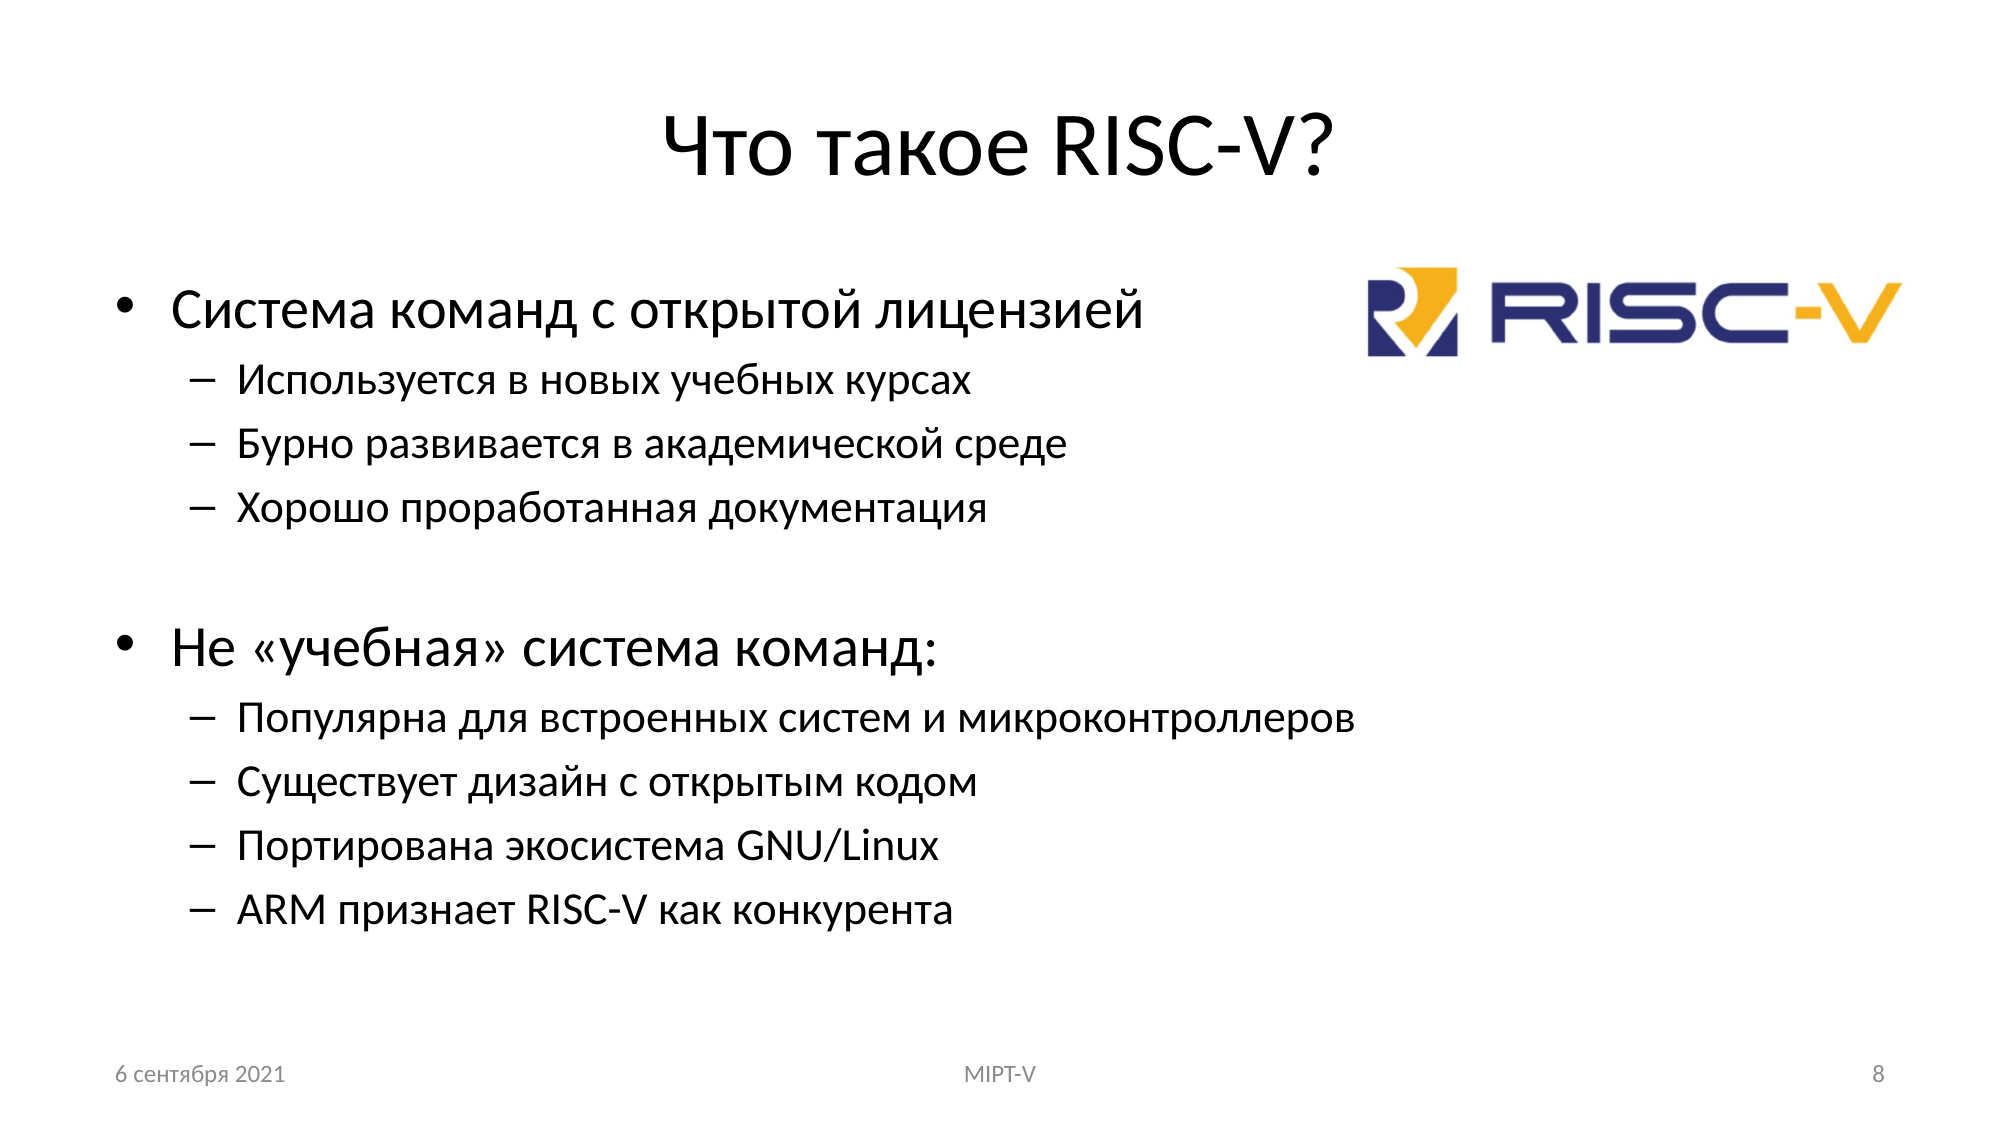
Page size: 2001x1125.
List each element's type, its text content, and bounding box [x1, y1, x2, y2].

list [1362, 262, 1909, 362]
footer MIPT-V [567, 1042, 1433, 1103]
title Что такое RISC-V? [99, 45, 1900, 233]
slide_number 6 сентября 2021 [99, 1042, 567, 1103]
list Система команд с открытой лицензией Используется в новых учебных курсах Бурно развивается в академической среде Хорошо проработанная документация Не «учебная» система команд: Популярна для встроенных систем и микроконтроллеров Существует дизайн с открытым кодом Портирована экосистема GNU/Linux ARM признает RISC-V как конкурента [99, 262, 1425, 1005]
slide_number 8 [1433, 1042, 1900, 1103]
